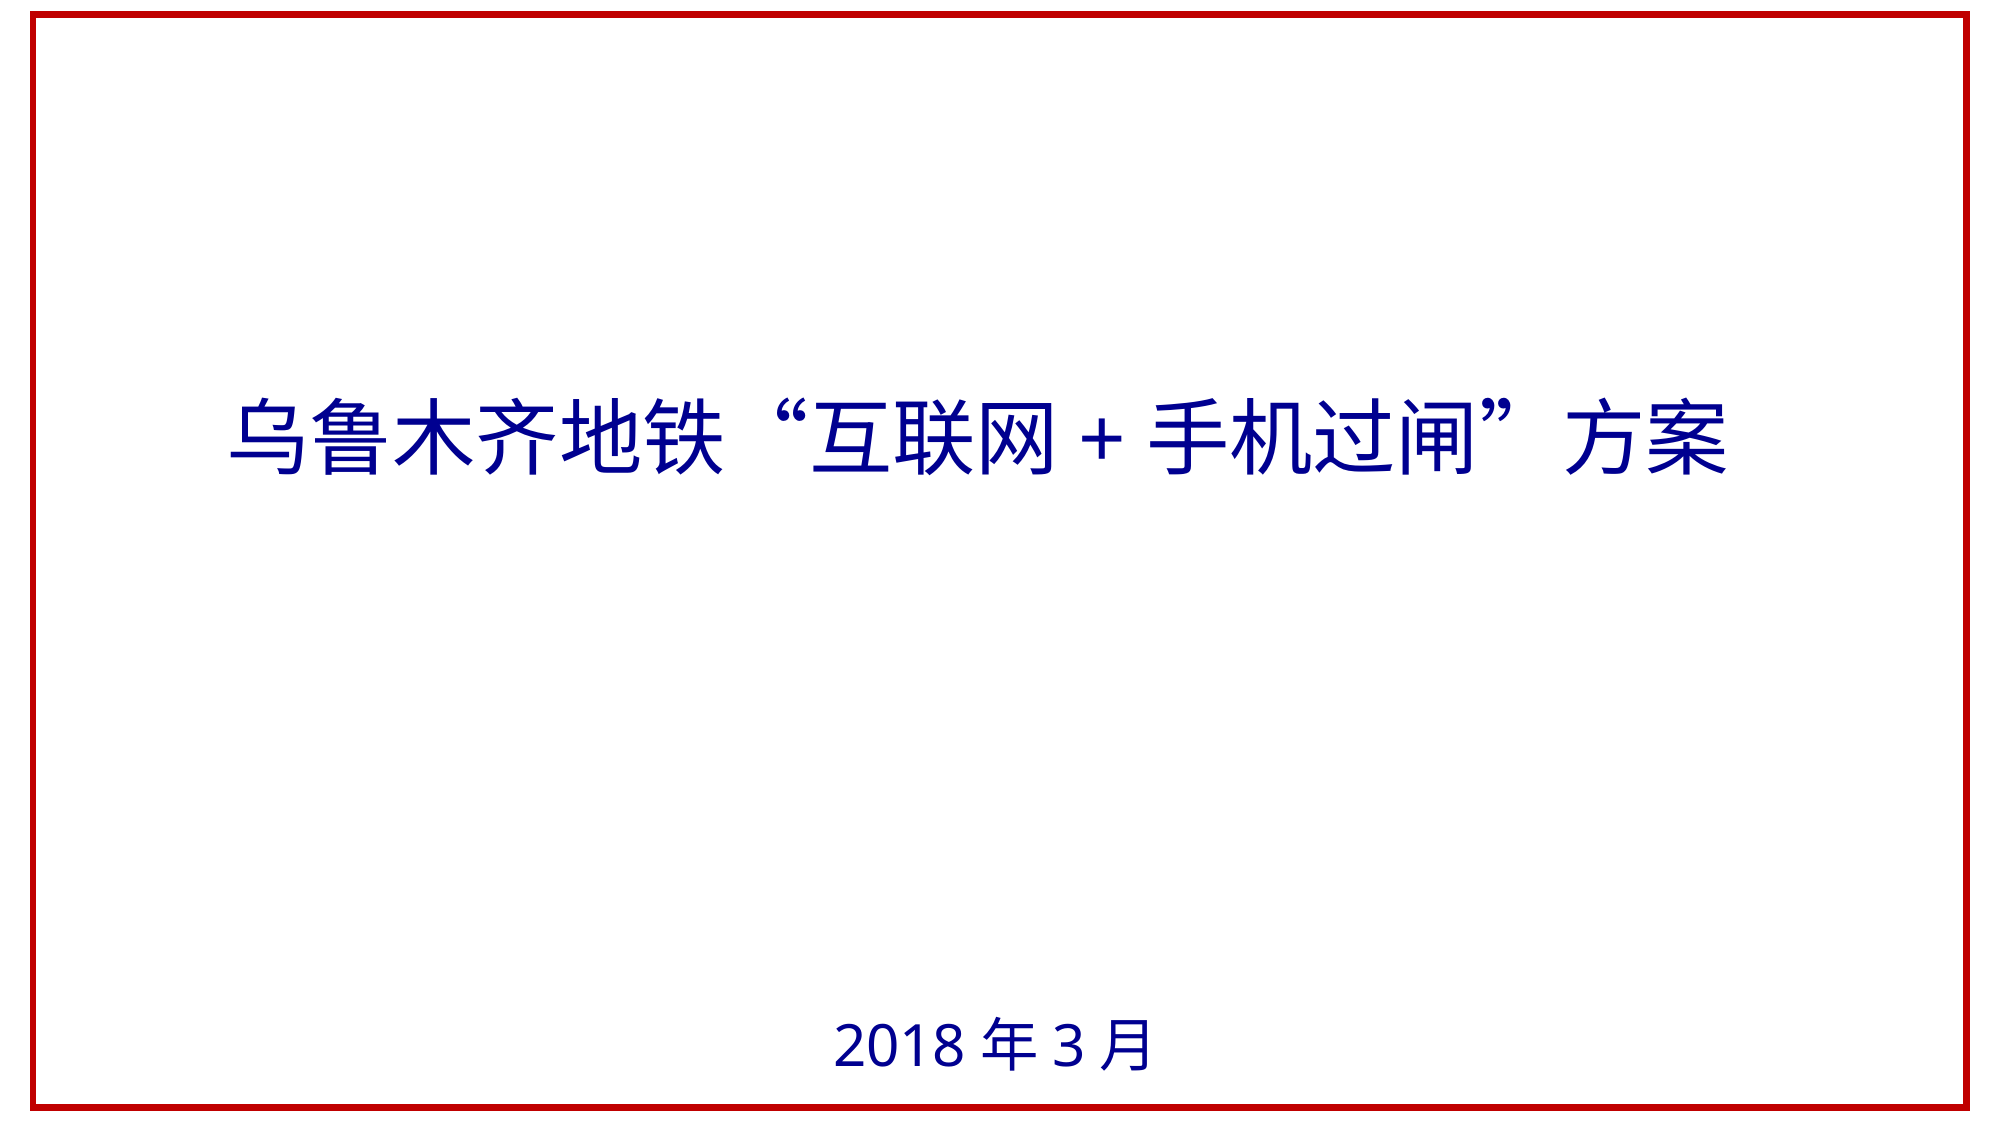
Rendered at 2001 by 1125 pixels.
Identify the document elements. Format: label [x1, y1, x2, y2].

text_box [32, 14, 1968, 1109]
